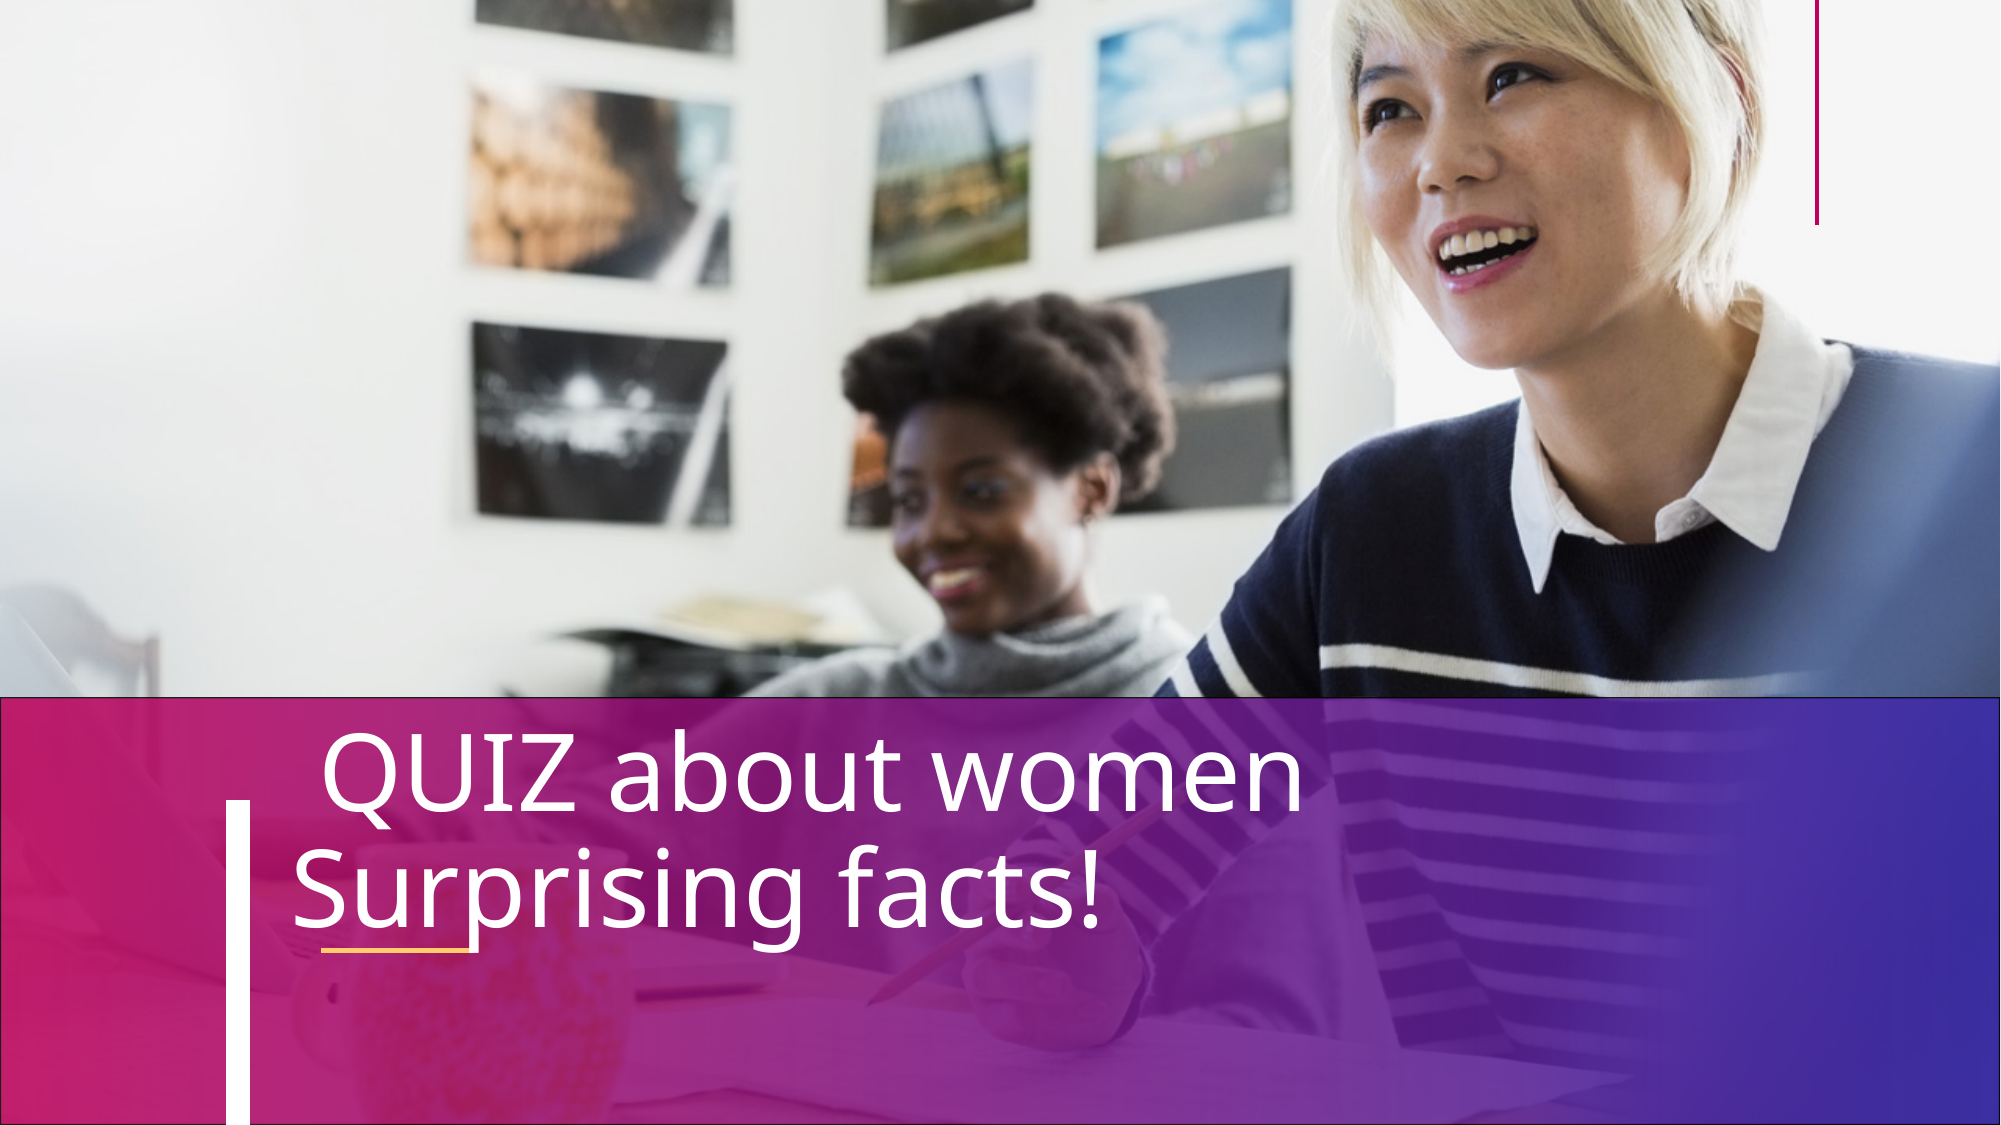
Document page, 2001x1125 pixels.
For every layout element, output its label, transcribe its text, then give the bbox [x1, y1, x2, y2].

picture [0, 0, 2001, 1125]
title QUIZ about women Surprising facts! [275, 709, 1431, 959]
